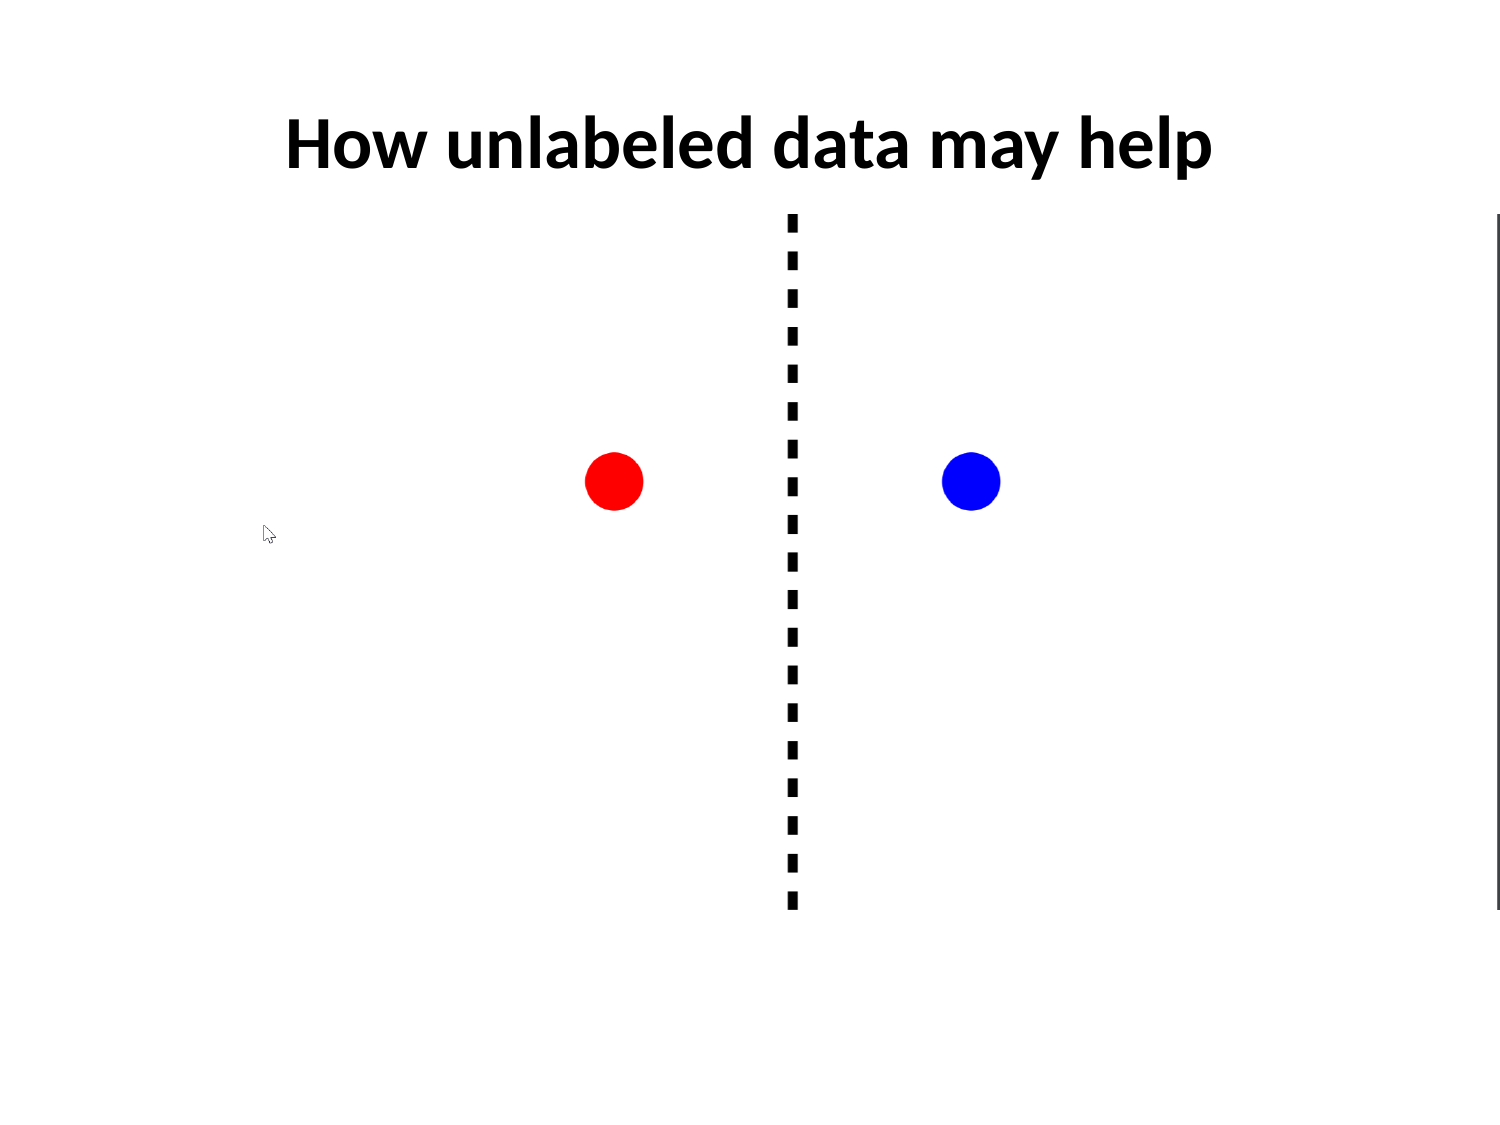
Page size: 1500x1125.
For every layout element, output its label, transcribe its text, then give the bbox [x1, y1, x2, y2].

picture [0, 214, 1500, 911]
title How unlabeled data may help [75, 45, 1425, 213]
